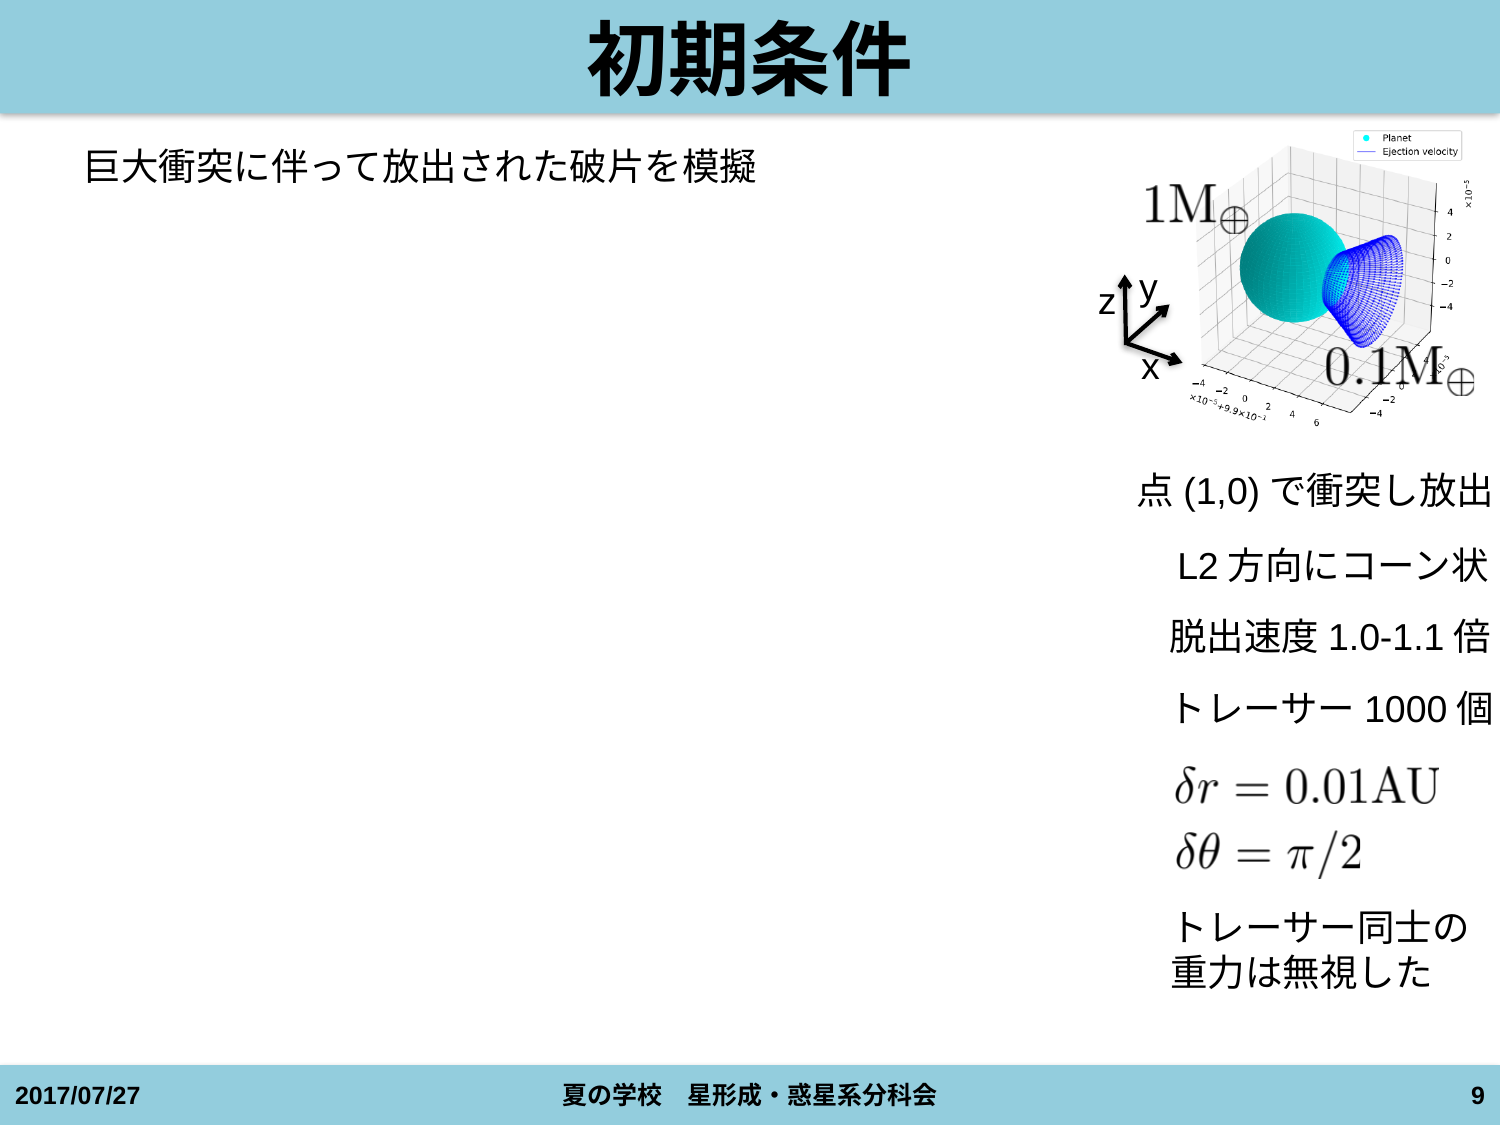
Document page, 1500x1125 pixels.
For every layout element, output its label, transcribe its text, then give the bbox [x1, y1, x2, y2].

footer 夏の学校 星形成・惑星系分科会 [512, 1065, 988, 1125]
text_box 脱出速度1.0-1.1倍 [1154, 605, 1500, 666]
slide_number 9 [1149, 1065, 1500, 1125]
text_box L2方向にコーン状 [1162, 534, 1500, 595]
text_box トレーサー1000個 [1153, 677, 1500, 738]
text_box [1145, 122, 1475, 428]
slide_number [0, 1065, 350, 1125]
text_box 巨大衝突に伴って放出された破片を模擬 [69, 135, 773, 196]
title 初期条件 [0, 0, 1500, 114]
picture [1174, 829, 1361, 880]
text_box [1082, 255, 1183, 396]
text_box トレーサー同士の重力は無視した [1155, 896, 1497, 1002]
picture [1174, 765, 1440, 804]
text_box 点(1,0)で衝突し放出 [1122, 459, 1500, 520]
